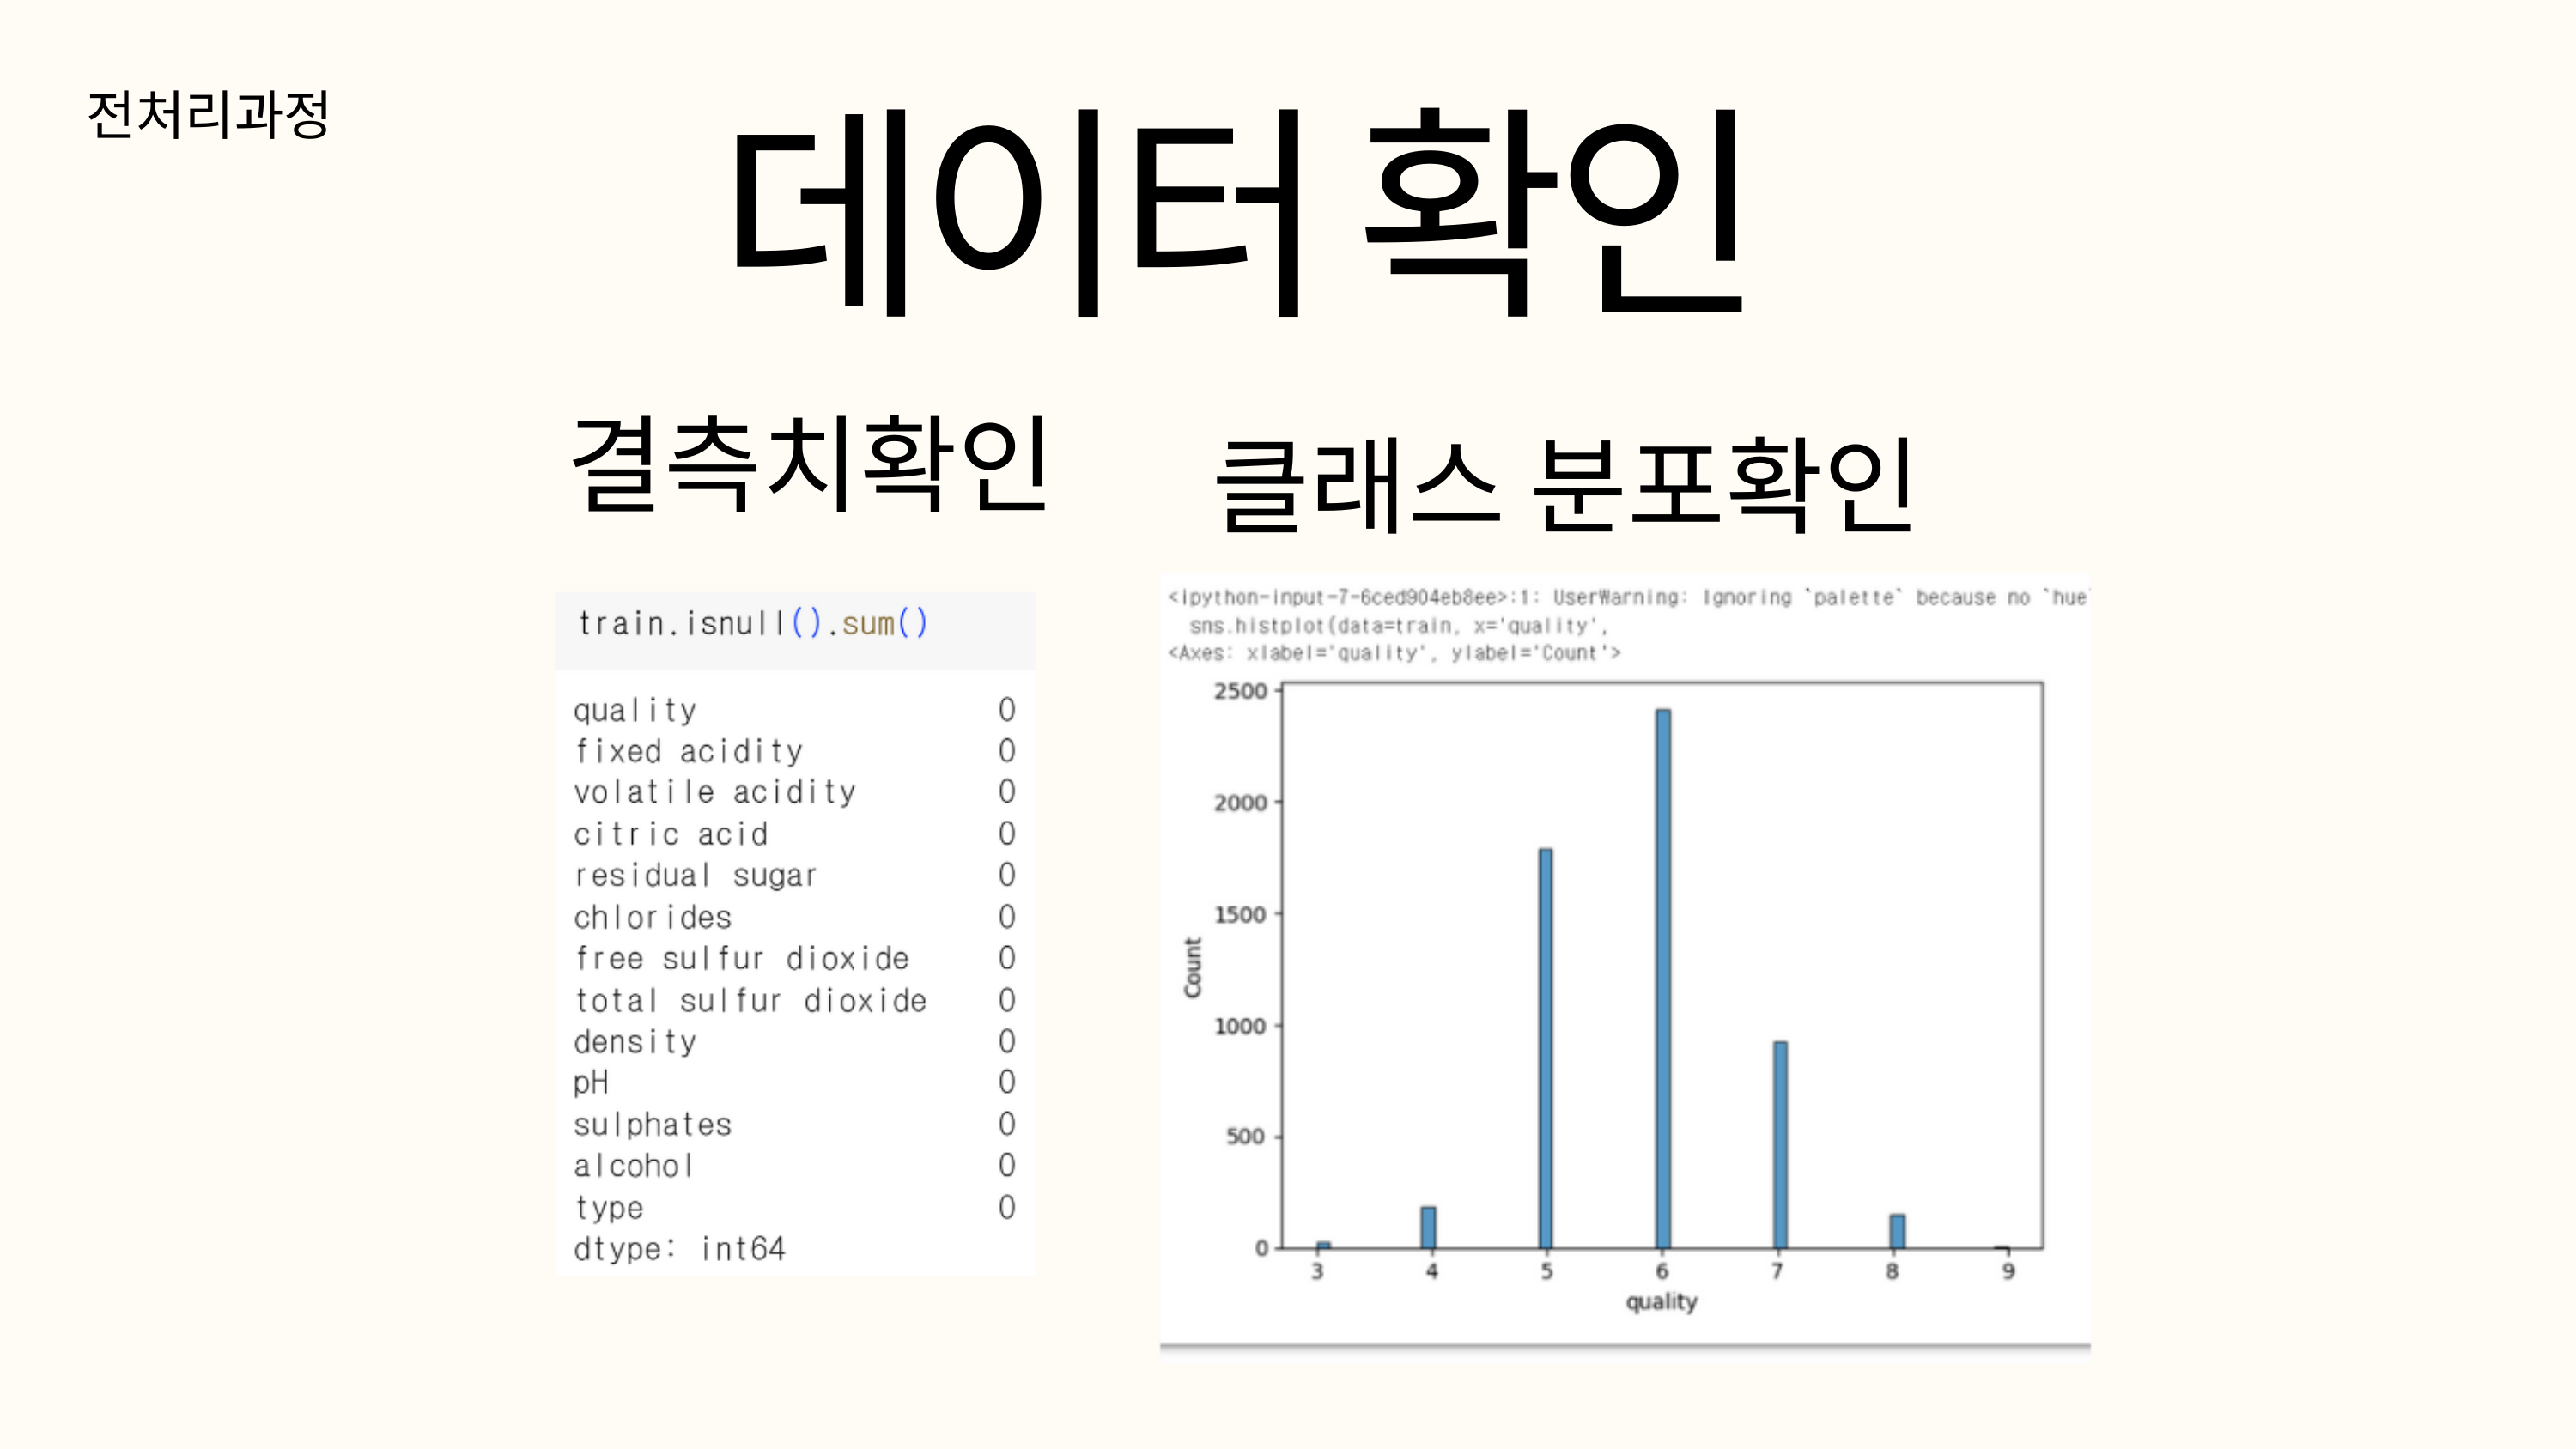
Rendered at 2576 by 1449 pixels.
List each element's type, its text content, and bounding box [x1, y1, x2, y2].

text_box 결측치확인 [566, 397, 1097, 525]
picture [1127, 573, 2208, 1401]
text_box 클래스 분포확인 [1212, 419, 2039, 548]
text_box 전처리과정 [86, 70, 1044, 147]
text_box 데이터 확인 [717, 104, 1824, 345]
picture [547, 561, 1096, 1358]
